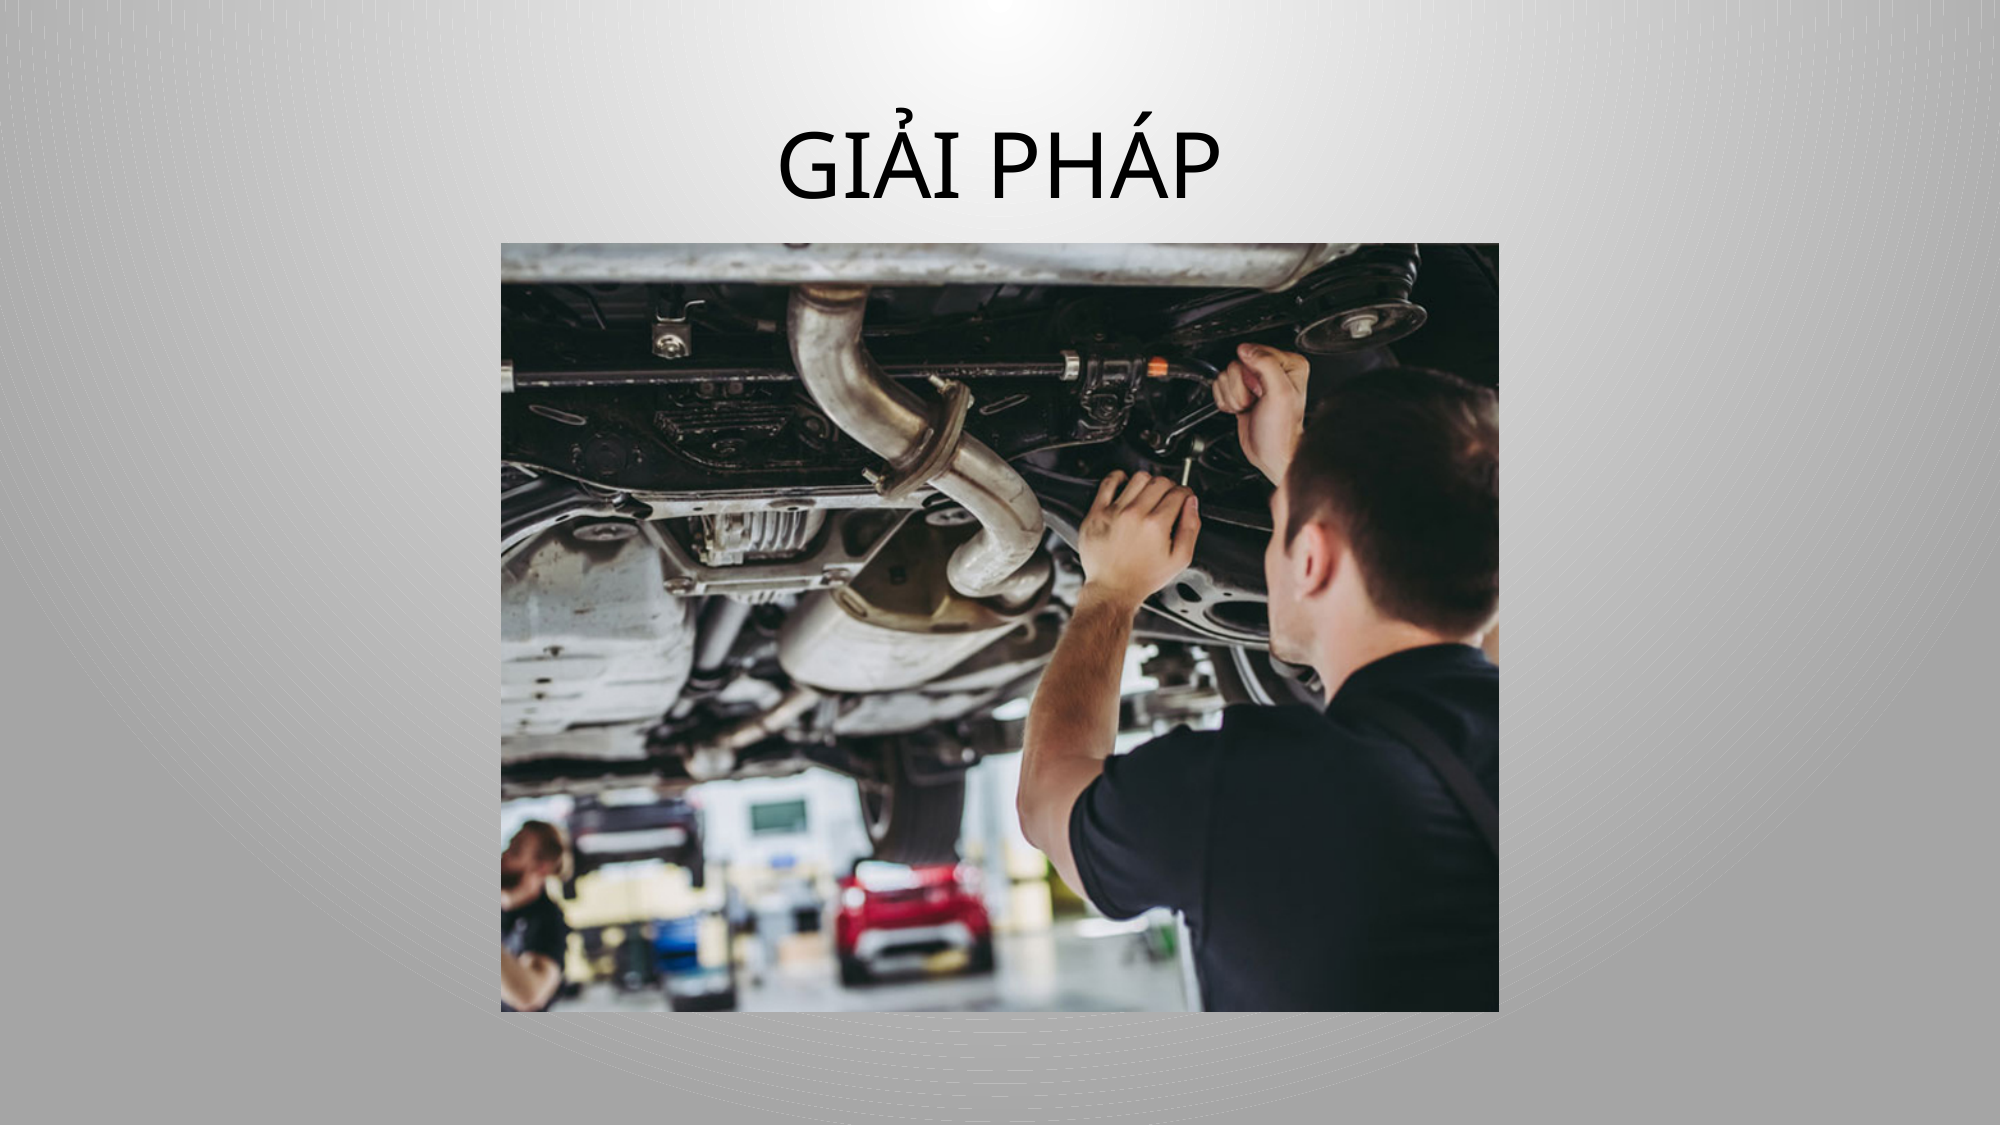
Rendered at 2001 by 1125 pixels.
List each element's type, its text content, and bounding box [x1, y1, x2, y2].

title GIẢI PHÁP [137, 59, 1863, 278]
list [500, 243, 1499, 1012]
